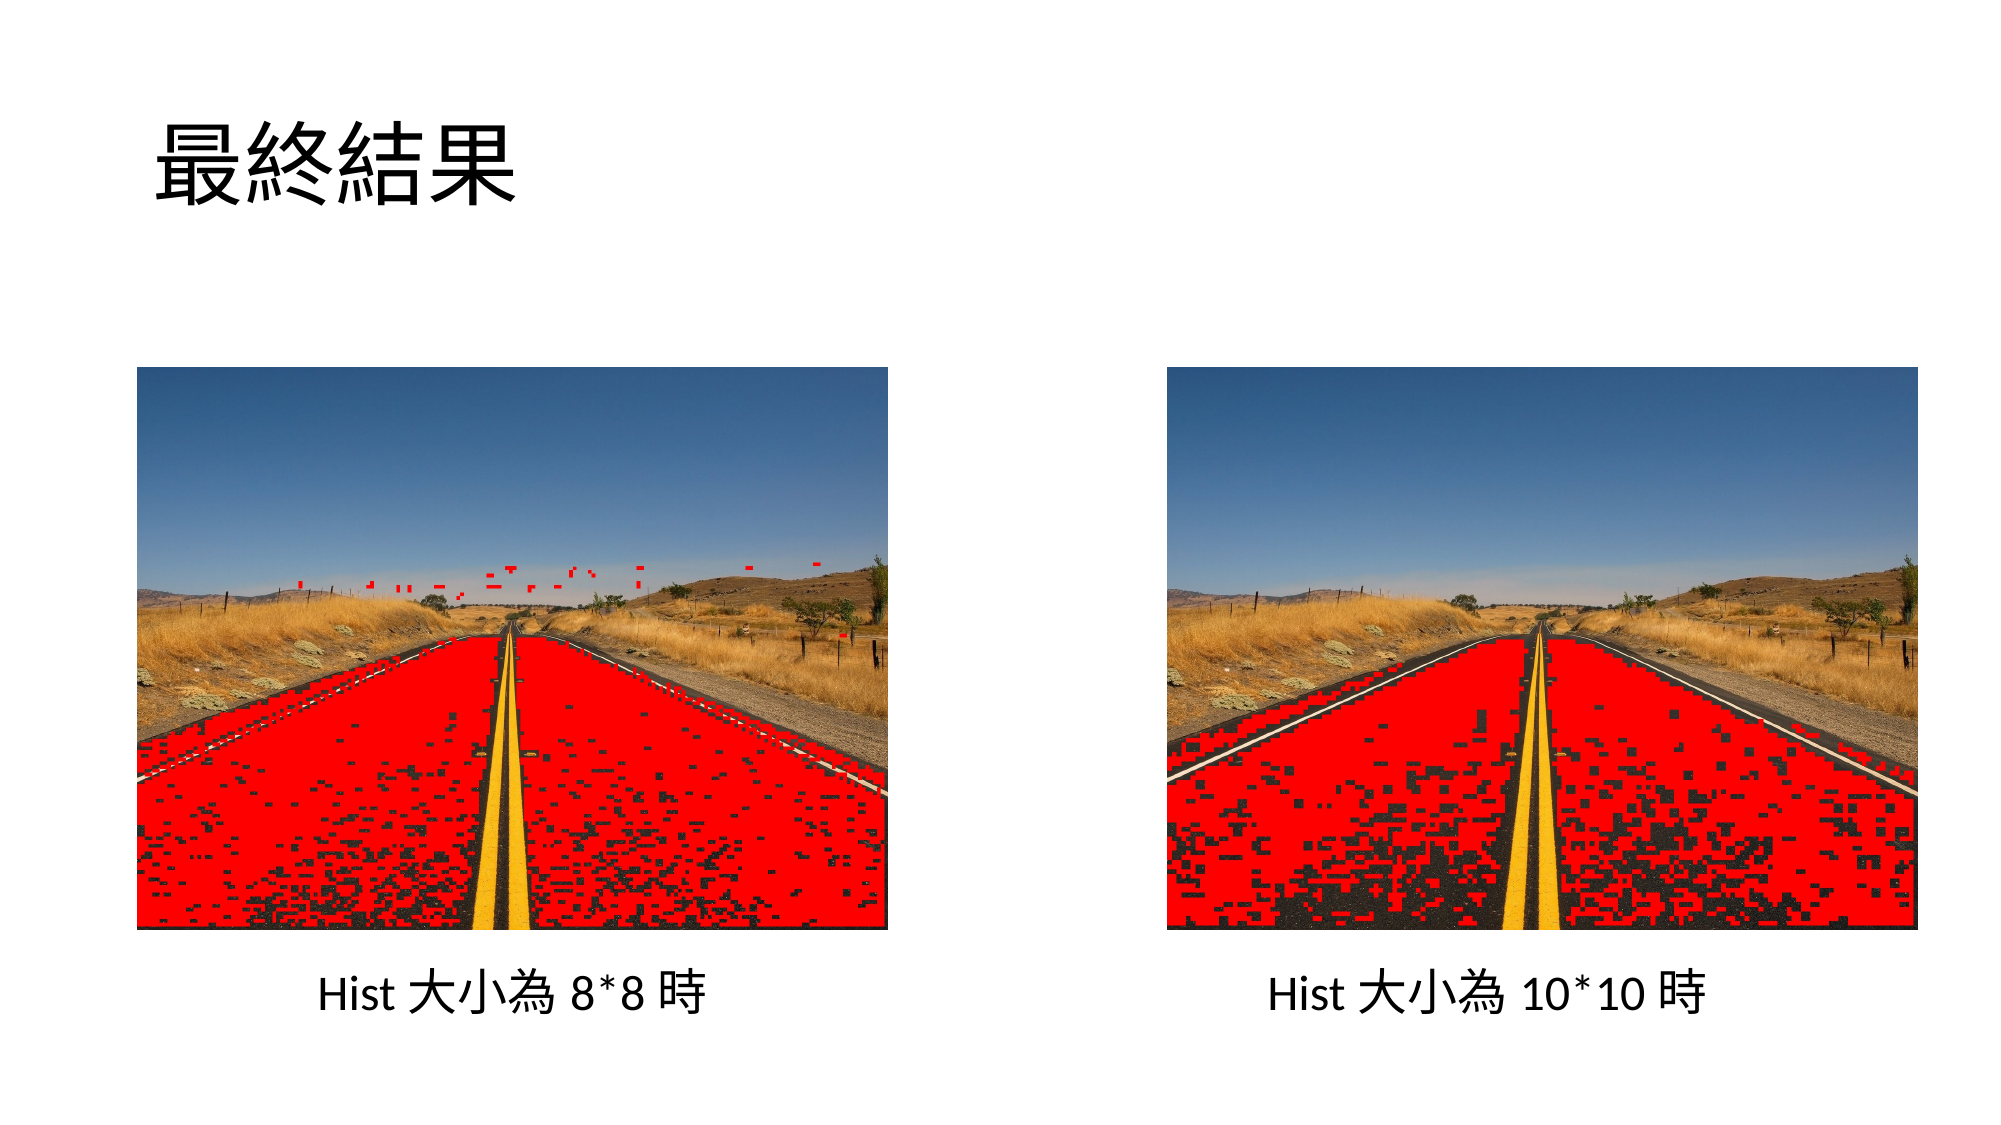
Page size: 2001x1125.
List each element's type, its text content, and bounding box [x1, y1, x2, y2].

picture [137, 367, 888, 930]
picture [1167, 367, 1918, 930]
text_box Hist大小為10*10時 [1112, 952, 1863, 1028]
title 最終結果 [137, 59, 1863, 278]
text_box Hist大小為8*8時 [137, 953, 888, 1029]
